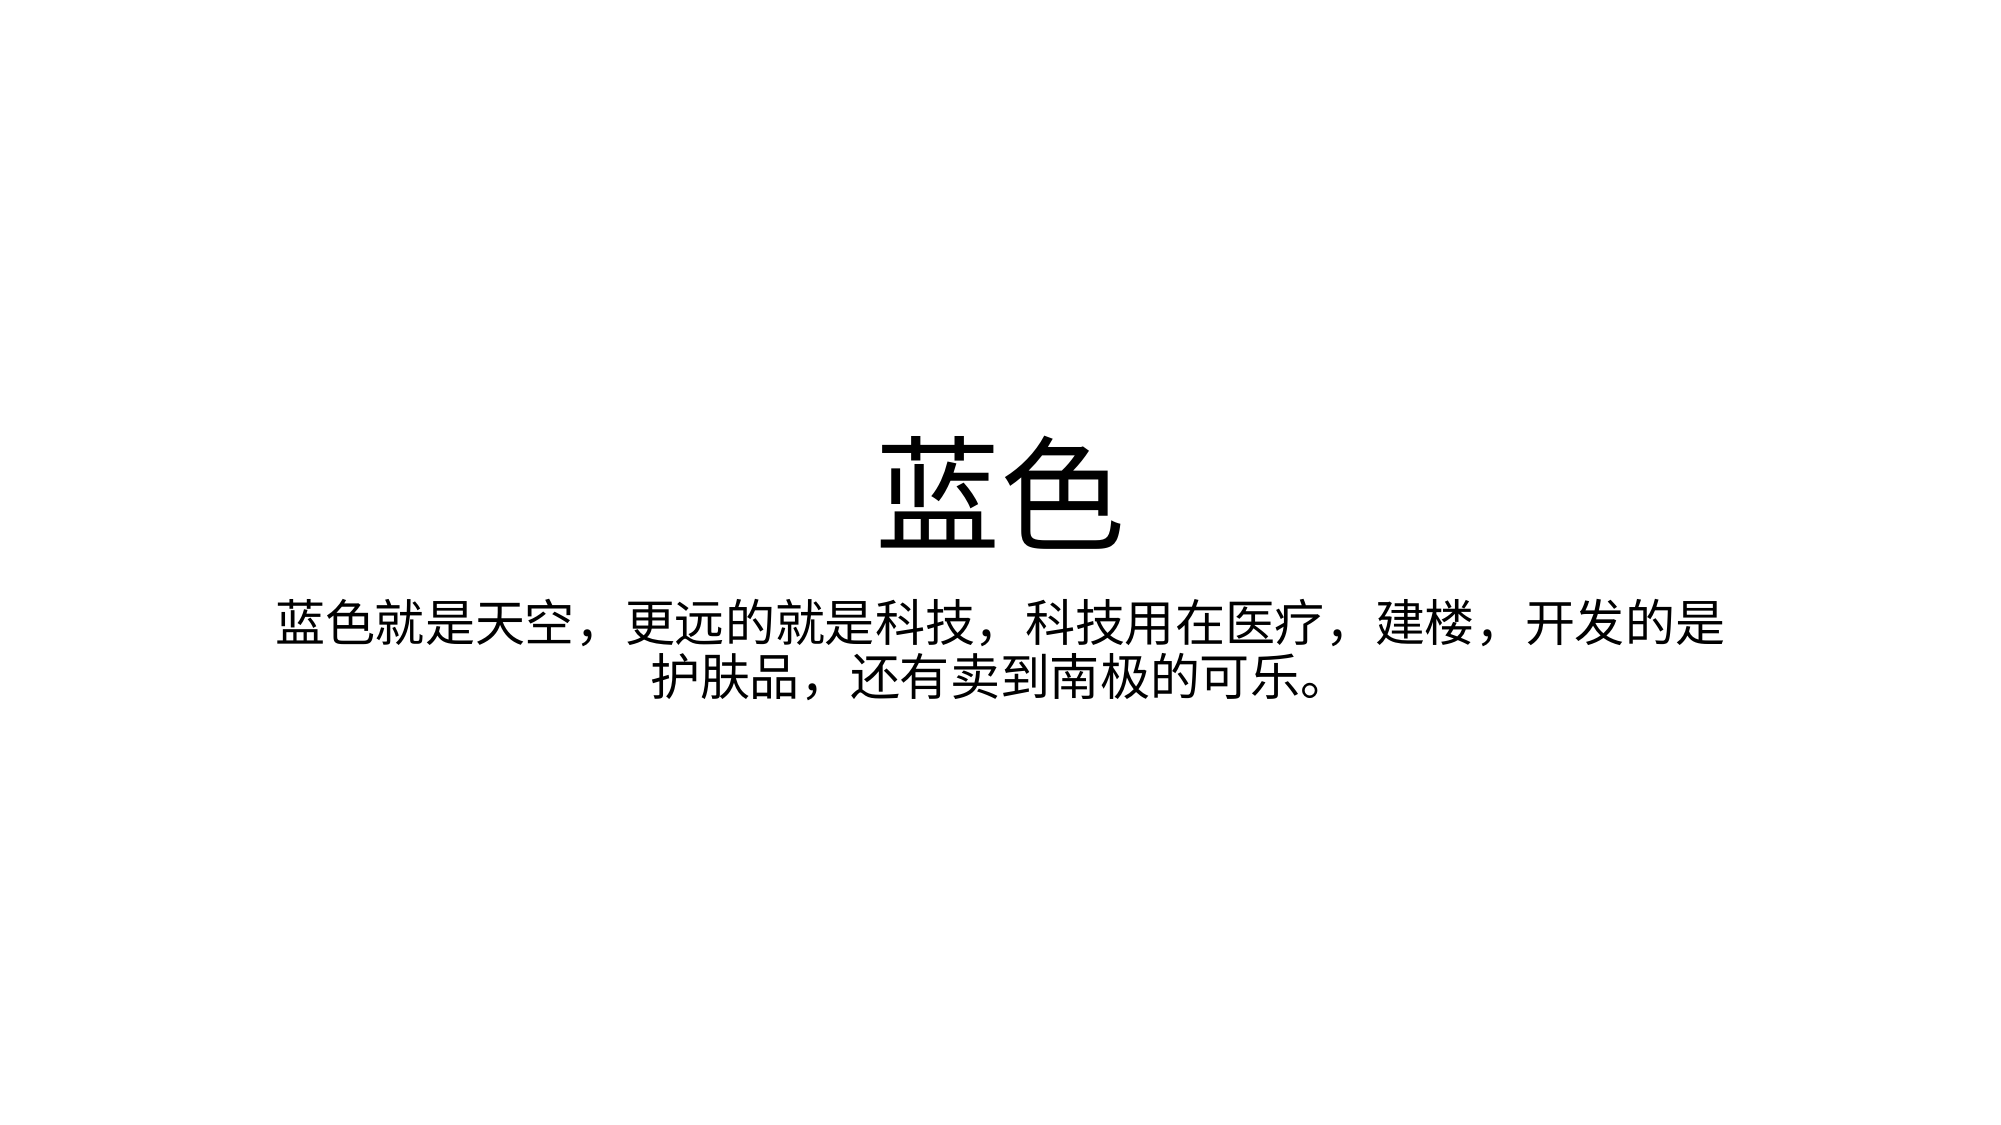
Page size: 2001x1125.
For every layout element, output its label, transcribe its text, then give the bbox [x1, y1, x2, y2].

title 蓝色 [249, 184, 1750, 576]
subtitle 蓝色就是天空，更远的就是科技，科技用在医疗，建楼，开发的是护肤品，还有卖到南极的可乐。 [249, 590, 1750, 863]
